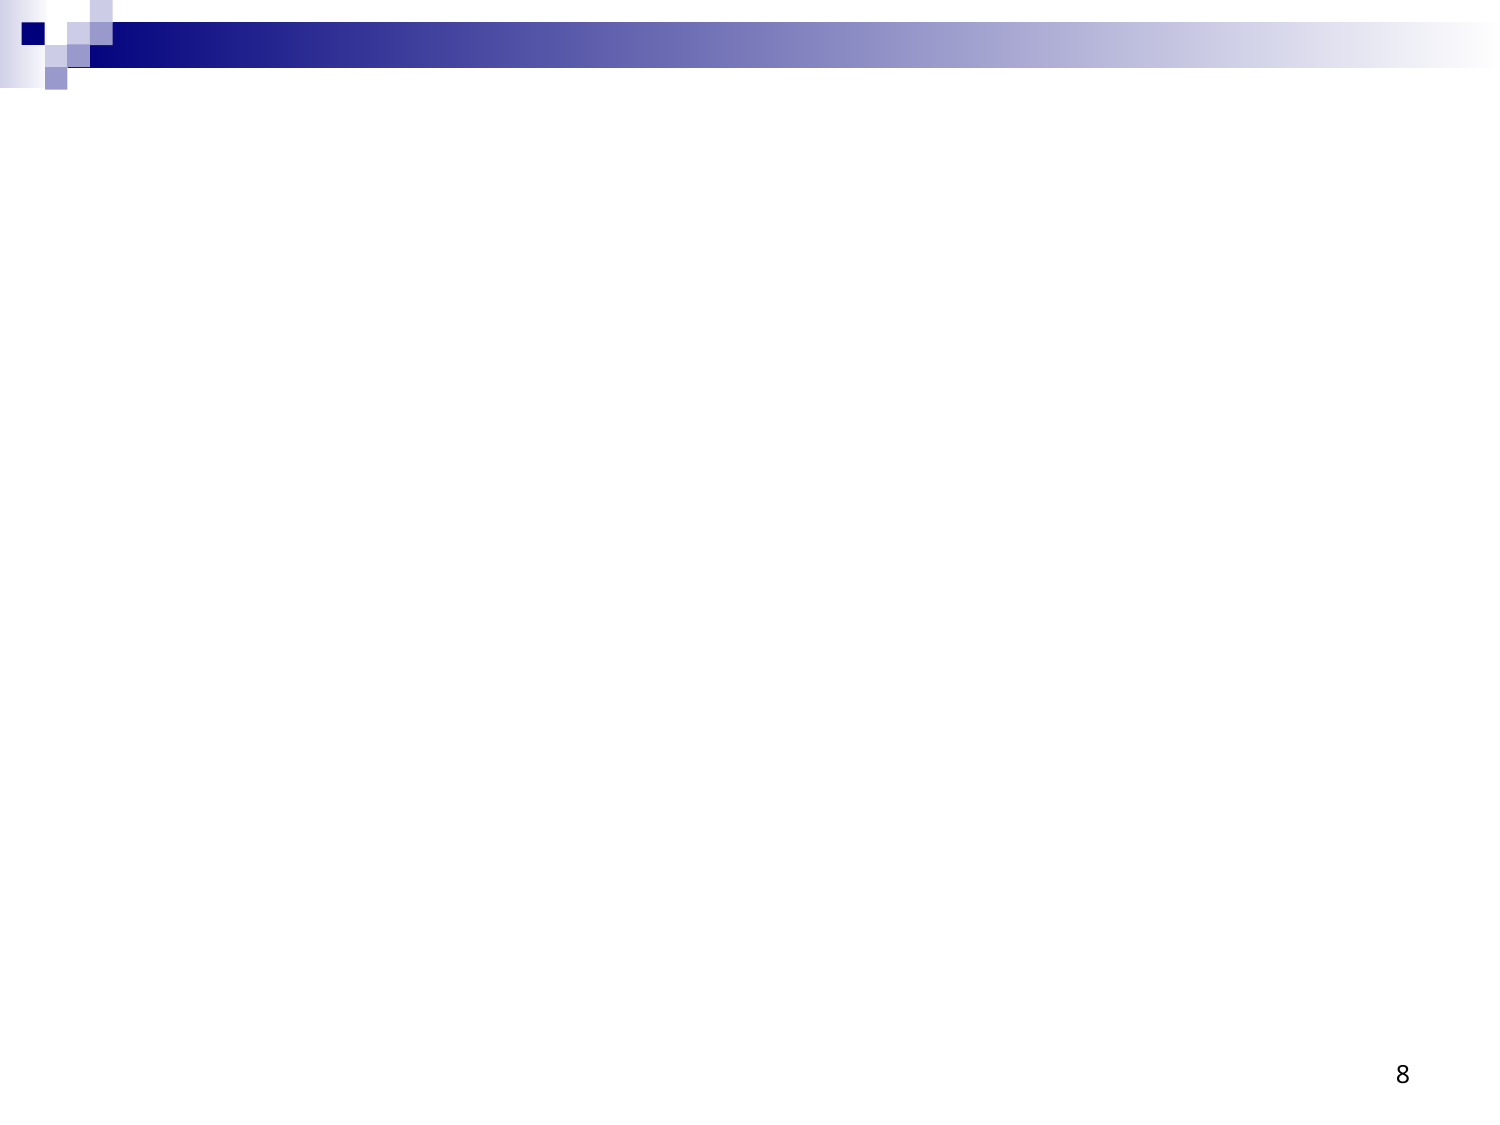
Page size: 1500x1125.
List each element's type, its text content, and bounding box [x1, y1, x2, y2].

slide_number 8 [1074, 1024, 1426, 1101]
